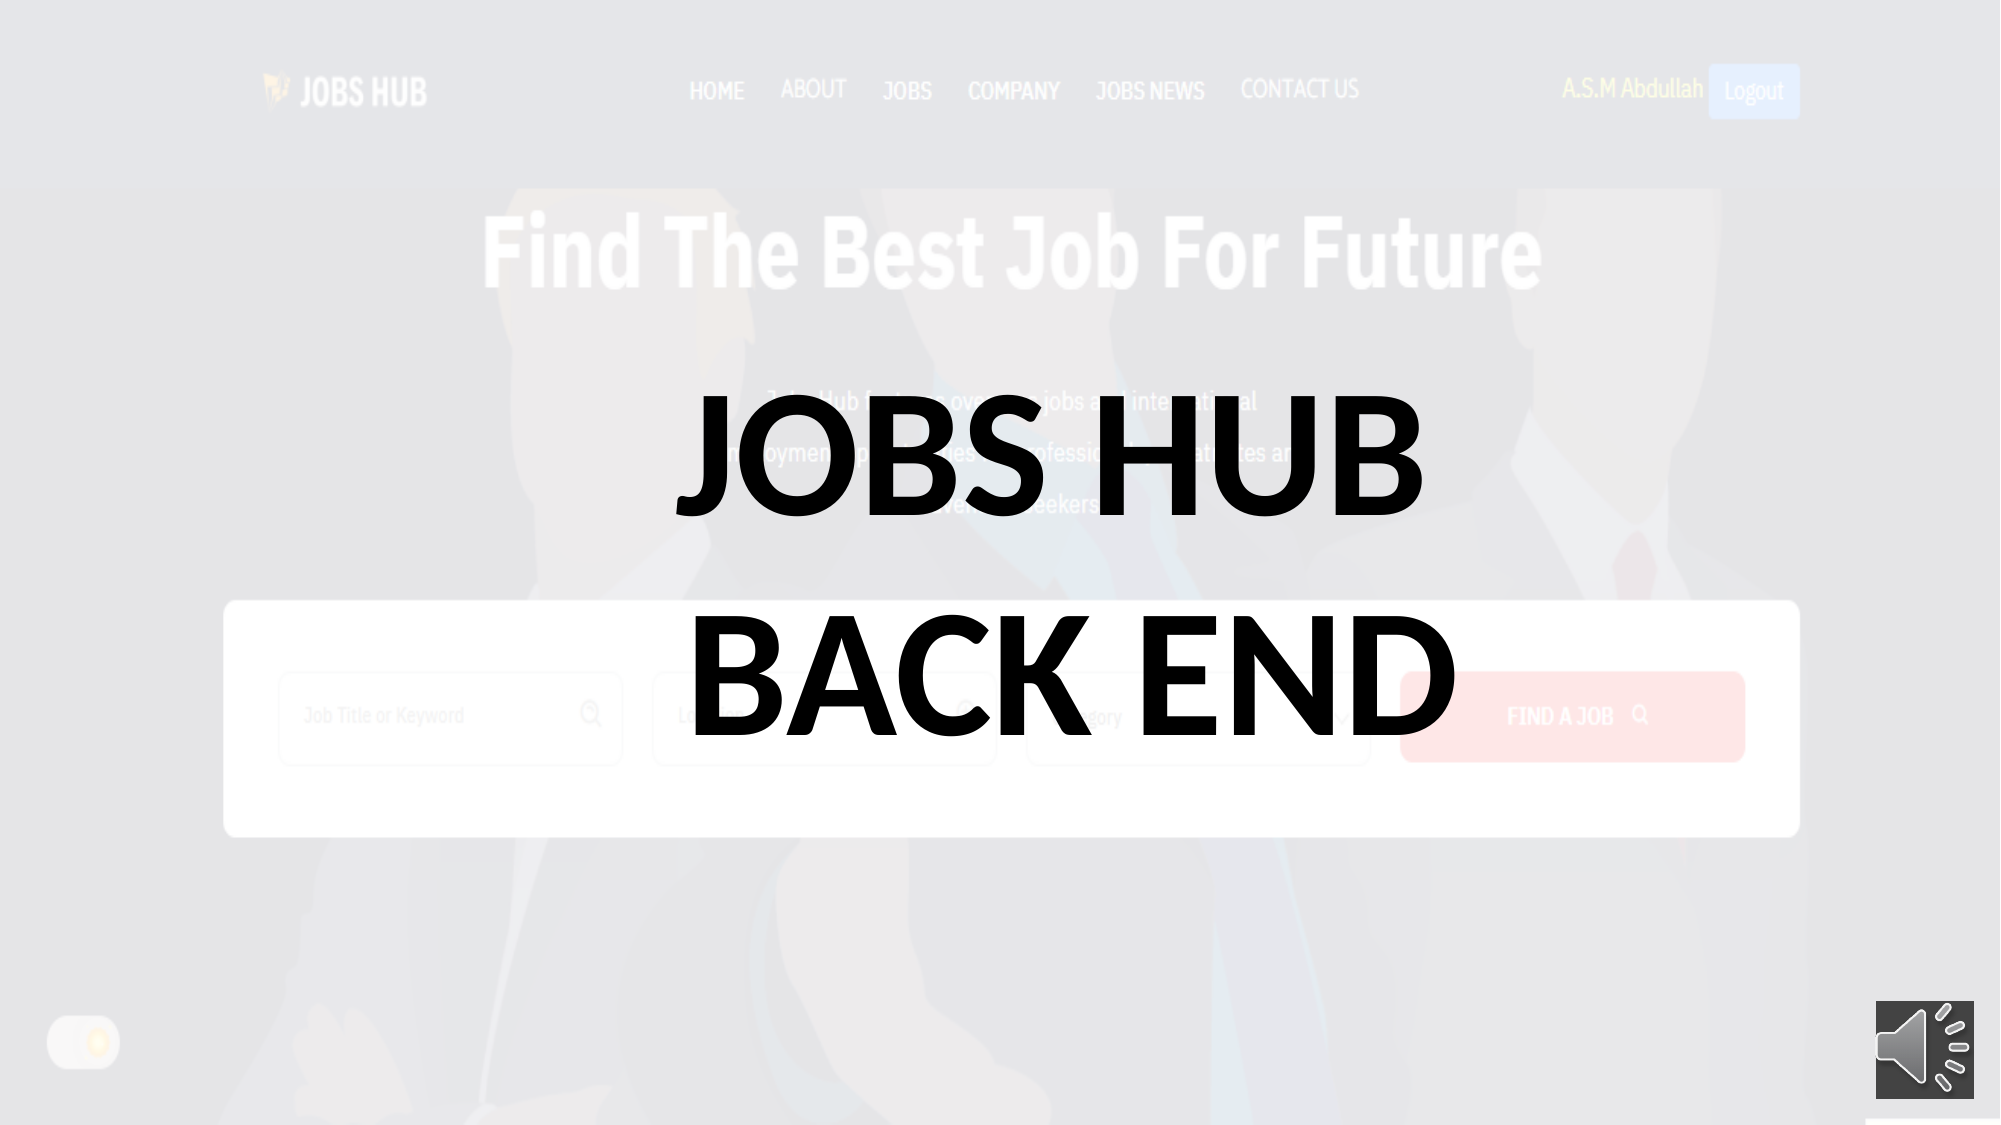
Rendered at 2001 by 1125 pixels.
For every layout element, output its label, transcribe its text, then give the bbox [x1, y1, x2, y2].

text_box JOBS HUB BACK END [406, 289, 1740, 816]
picture [1874, 999, 1975, 1100]
